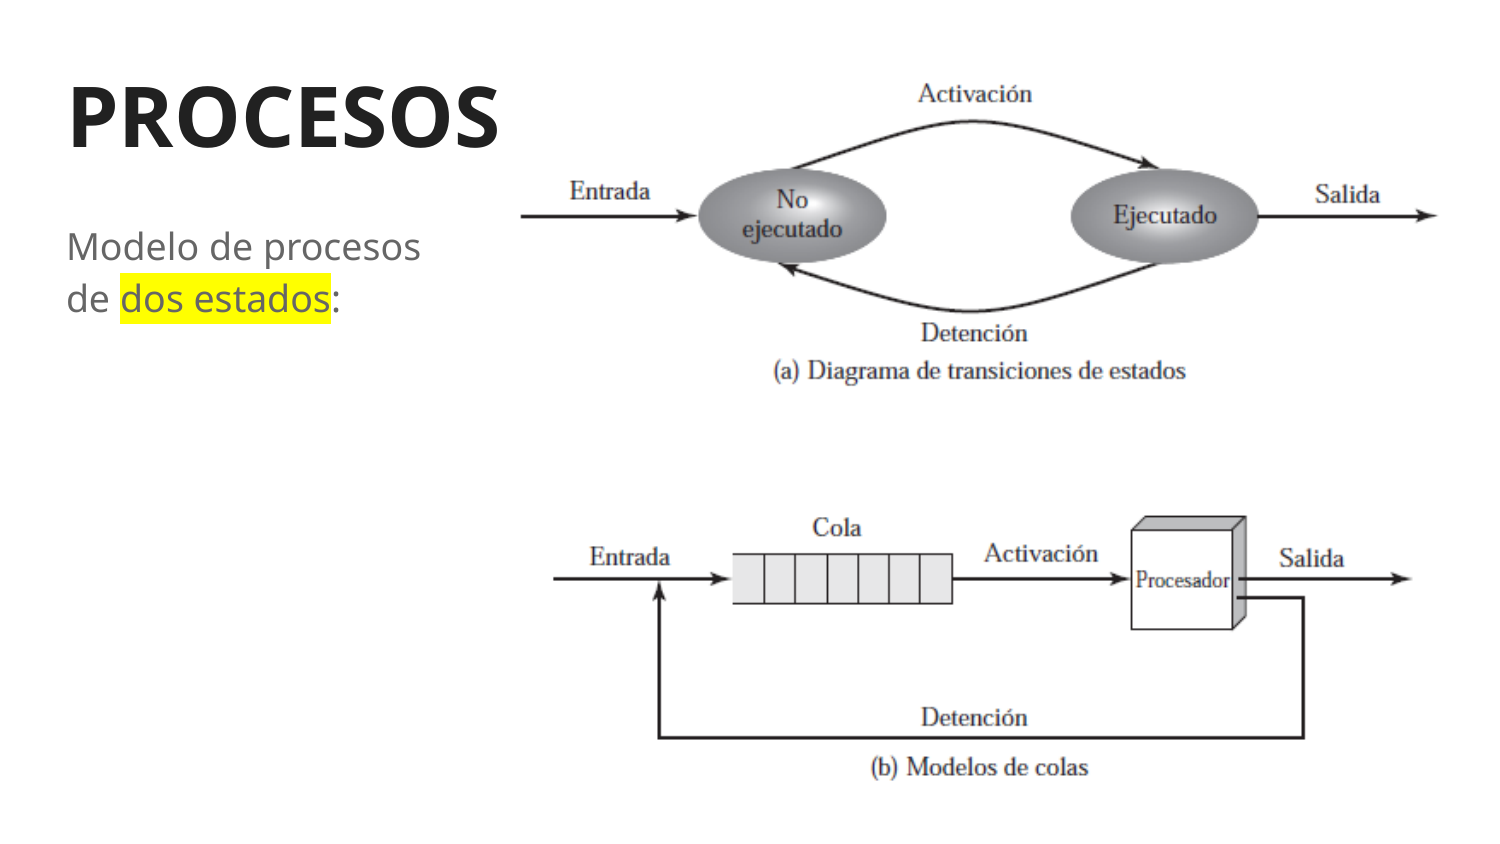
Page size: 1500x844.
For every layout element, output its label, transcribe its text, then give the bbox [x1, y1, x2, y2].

title PROCESOS [51, 48, 494, 180]
list Modelo de procesos de dos estados: [51, 201, 463, 689]
picture [498, 45, 1471, 798]
